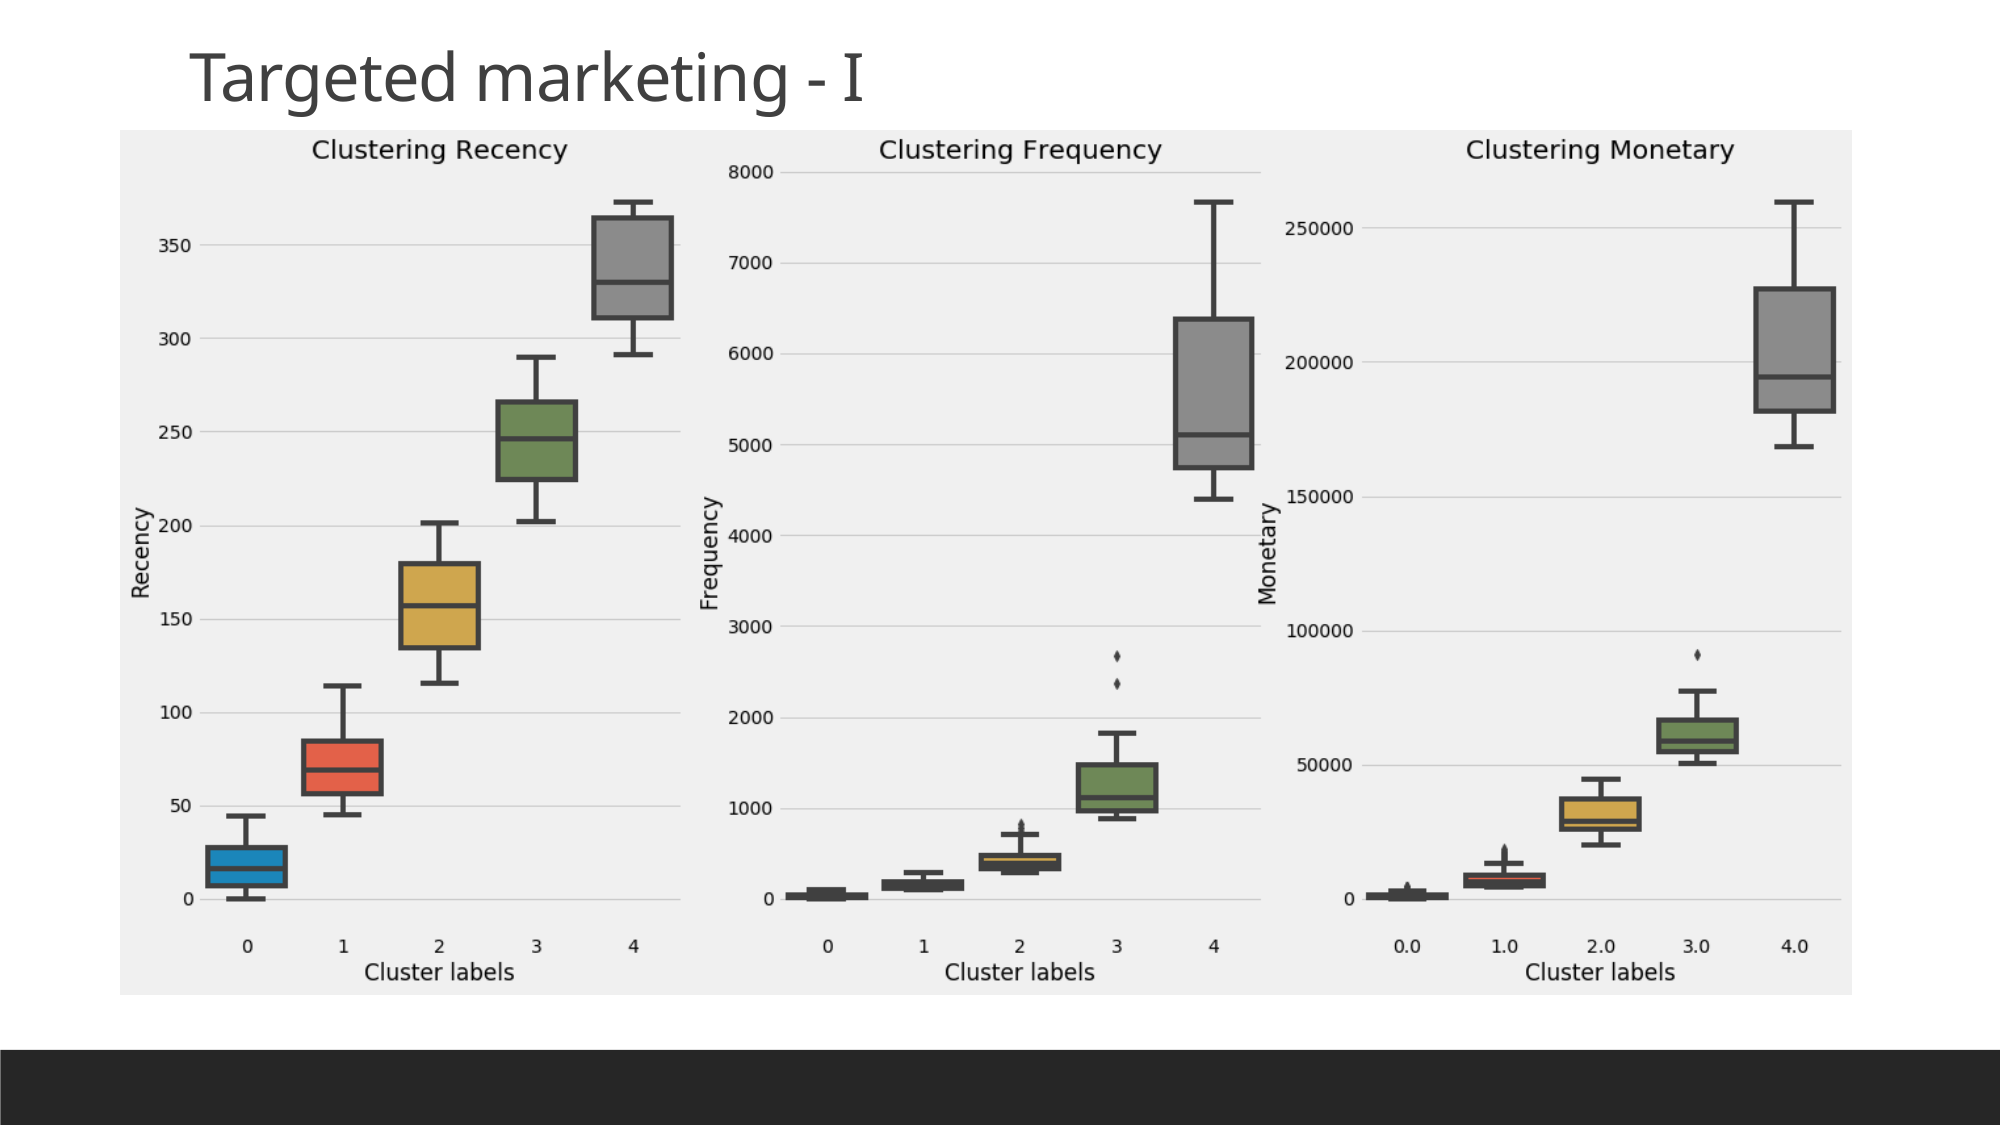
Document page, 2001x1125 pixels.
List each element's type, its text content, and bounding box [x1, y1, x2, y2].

text_box Targeted marketing - I [174, 36, 1825, 128]
picture [120, 130, 1853, 995]
